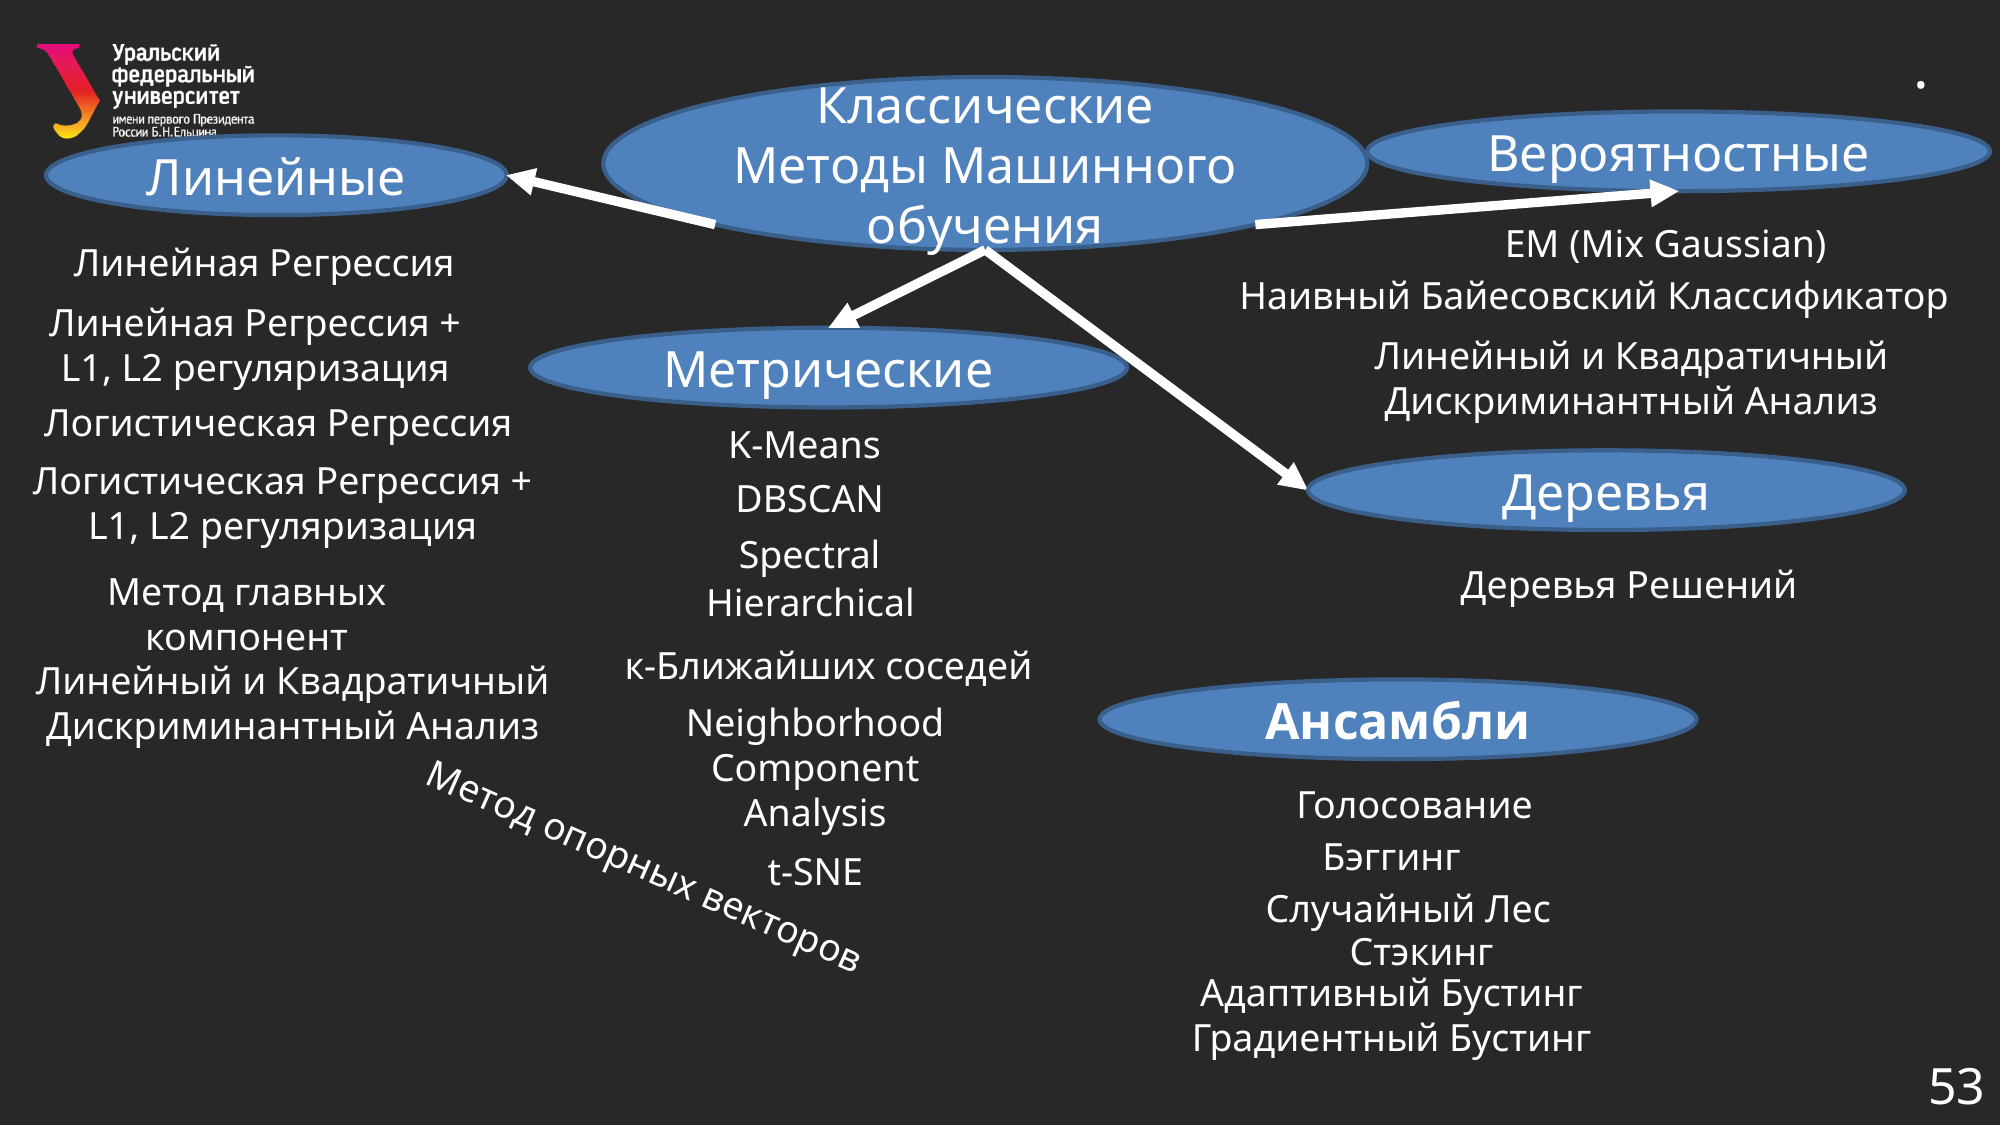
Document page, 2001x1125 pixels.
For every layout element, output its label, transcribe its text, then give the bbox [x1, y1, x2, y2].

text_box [828, 249, 983, 328]
text_box t-SNE [668, 841, 986, 901]
text_box Голосование [1281, 773, 1548, 834]
text_box . [1898, 22, 1945, 108]
text_box Бэггинг [1307, 825, 1476, 877]
text_box Адаптивный Бустинг Градиентный Бустинг [1121, 961, 1662, 1067]
text_box Линейные [64, 133, 509, 218]
text_box Метод главных компонент [15, 561, 478, 649]
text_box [984, 249, 1309, 491]
text_box Вероятностные [1365, 109, 1993, 194]
text_box Логистическая Регрессия [29, 391, 528, 449]
text_box Линейный и Квадратичный Дискриминантный Анализ [1313, 325, 1950, 430]
text_box к-Ближайших соседей [609, 634, 1048, 695]
text_box Деревья [1309, 448, 1907, 533]
text_box Классические Методы Машинного обучения [601, 74, 1370, 248]
text_box EM (Mix Gaussian) [1454, 212, 1878, 264]
slide_number 53 [1843, 1056, 2000, 1120]
text_box Hierarchical [645, 572, 986, 632]
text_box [1255, 190, 1679, 225]
text_box Метрические [528, 325, 979, 410]
text_box Логистическая Регрессия + L1, L2 регуляризация [0, 449, 567, 555]
text_box Метод опорных векторов [345, 710, 947, 1020]
text_box Деревья Решений [1313, 553, 1945, 614]
text_box Случайный Лес [1250, 877, 1566, 938]
text_box Линейный и Квадратичный Дискриминантный Анализ [0, 649, 611, 755]
text_box Линейная Регрессия + L1, L2 регуляризация [8, 291, 503, 397]
text_box K-Means [713, 413, 896, 467]
text_box Линейная Регрессия [59, 231, 470, 291]
text_box Стэкинг [1334, 920, 1509, 981]
text_box Ансамбли [1097, 677, 1699, 762]
text_box Наивный Байесовский Классификатор [1313, 264, 2000, 324]
text_box DBSCAN [639, 467, 980, 523]
text_box Neighborhood Component Analysis [645, 691, 986, 841]
text_box Spectral [639, 523, 980, 584]
picture [0, 0, 291, 185]
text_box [506, 174, 716, 225]
